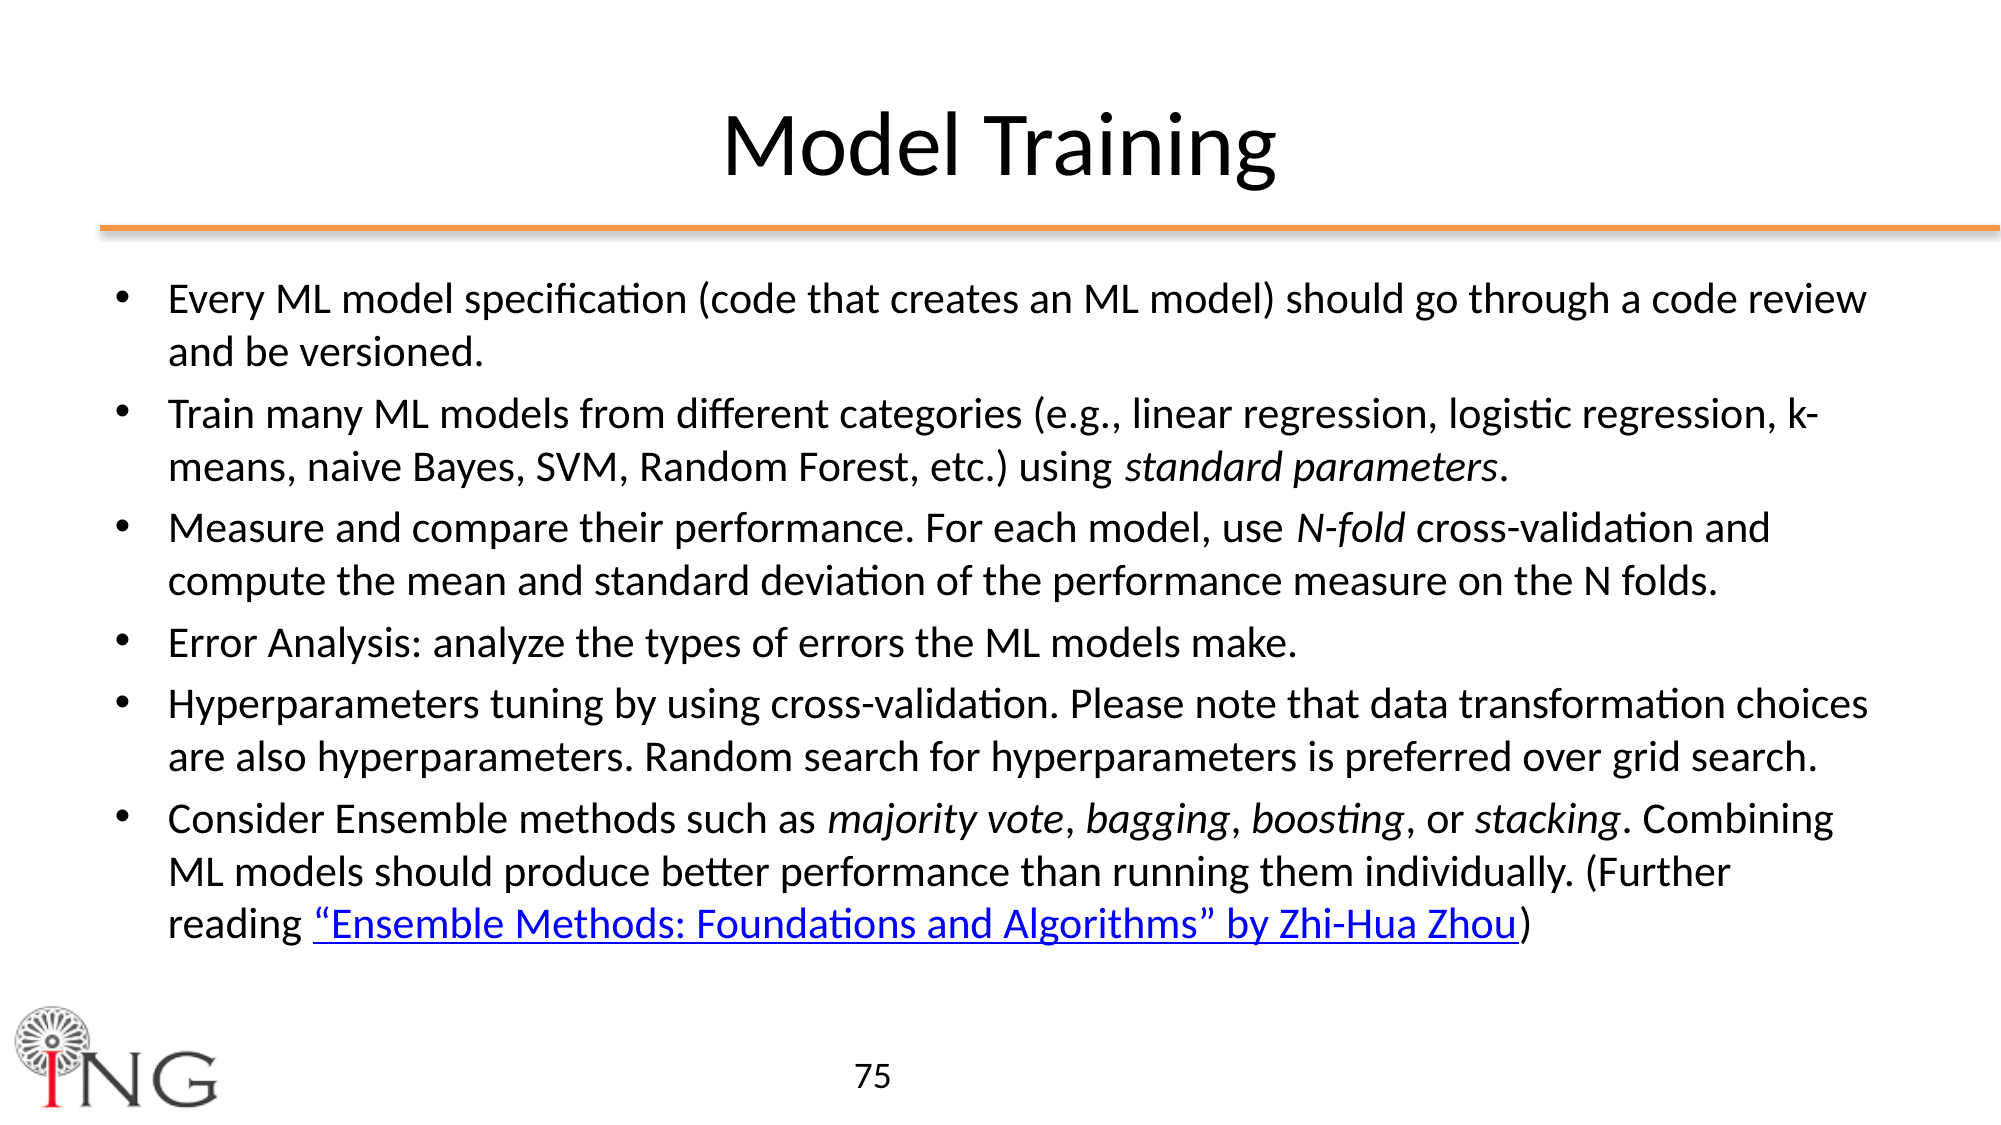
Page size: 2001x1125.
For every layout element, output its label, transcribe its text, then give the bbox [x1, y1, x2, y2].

slide_number 75 [839, 1043, 1900, 1104]
list Every ML model specification (code that creates an ML model) should go through a code review and be versioned. Train many ML models from different categories (e.g., linear regression, logistic regression, k-means, naive Bayes, SVM, Random Forest, etc.) using standard parameters. Measure and compare their performance. For each model, use N-fold cross-validation and compute the mean and standard deviation of the performance measure on the N folds. Error Analysis: analyze the types of errors the ML models make. Hyperparameters tuning by using cross-validation. Please note that data transformation choices are also hyperparameters. Random search for hyperparameters is preferred over grid search. Consider Ensemble methods such as majority vote, bagging, boosting, or stacking. Combining ML models should produce better performance than running them individually. (Further reading “Ensemble Methods: Foundations and Algorithms” by Zhi-Hua Zhou) [99, 262, 1900, 1005]
picture [0, 987, 244, 1125]
title Model Training [99, 45, 1900, 233]
